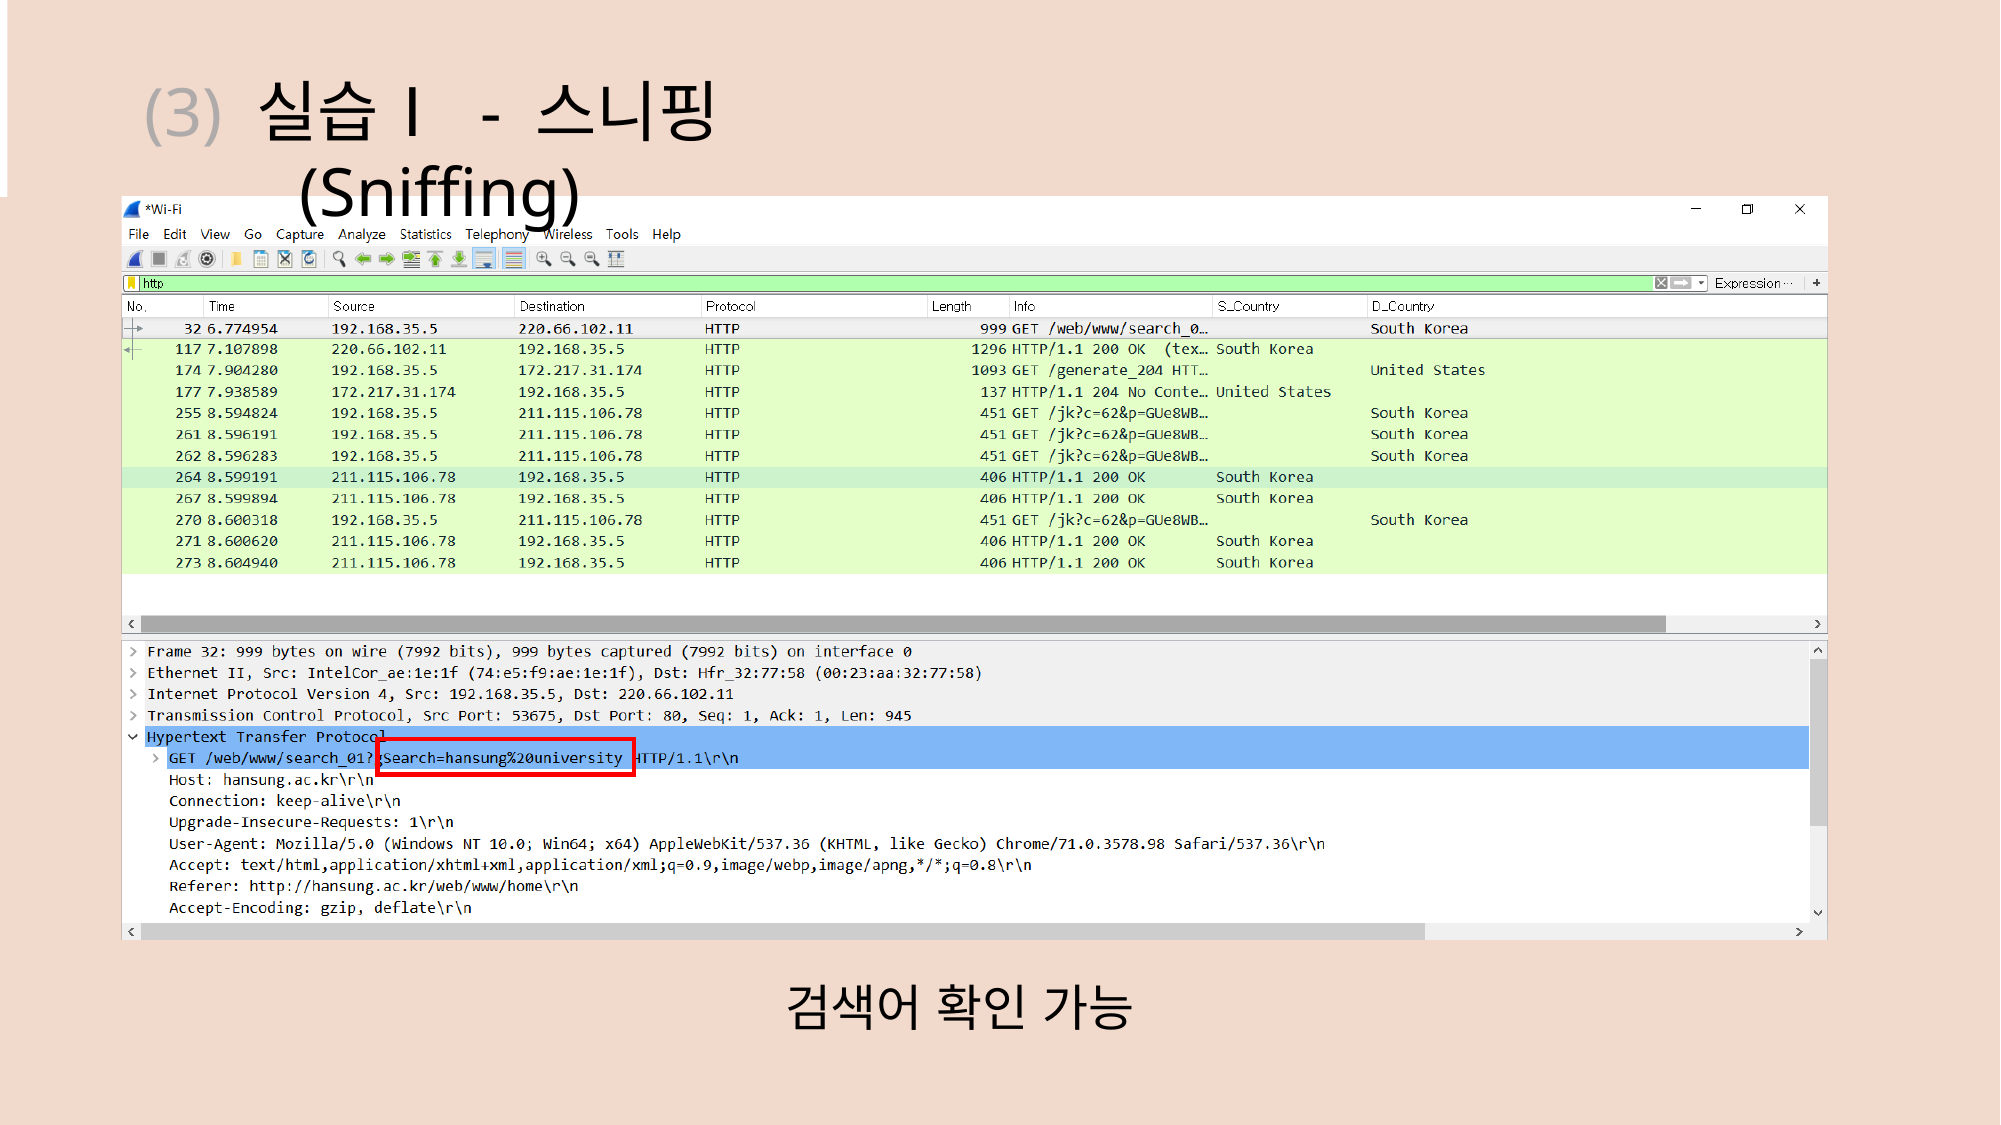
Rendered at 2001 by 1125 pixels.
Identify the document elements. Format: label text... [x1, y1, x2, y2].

text_box 검색어 확인 가능 [770, 940, 1154, 1045]
text_box (3) 실습Ⅰ - 스니핑(Sniffing) [7, 62, 874, 238]
text_box [0, 0, 8, 198]
picture [121, 196, 1828, 940]
